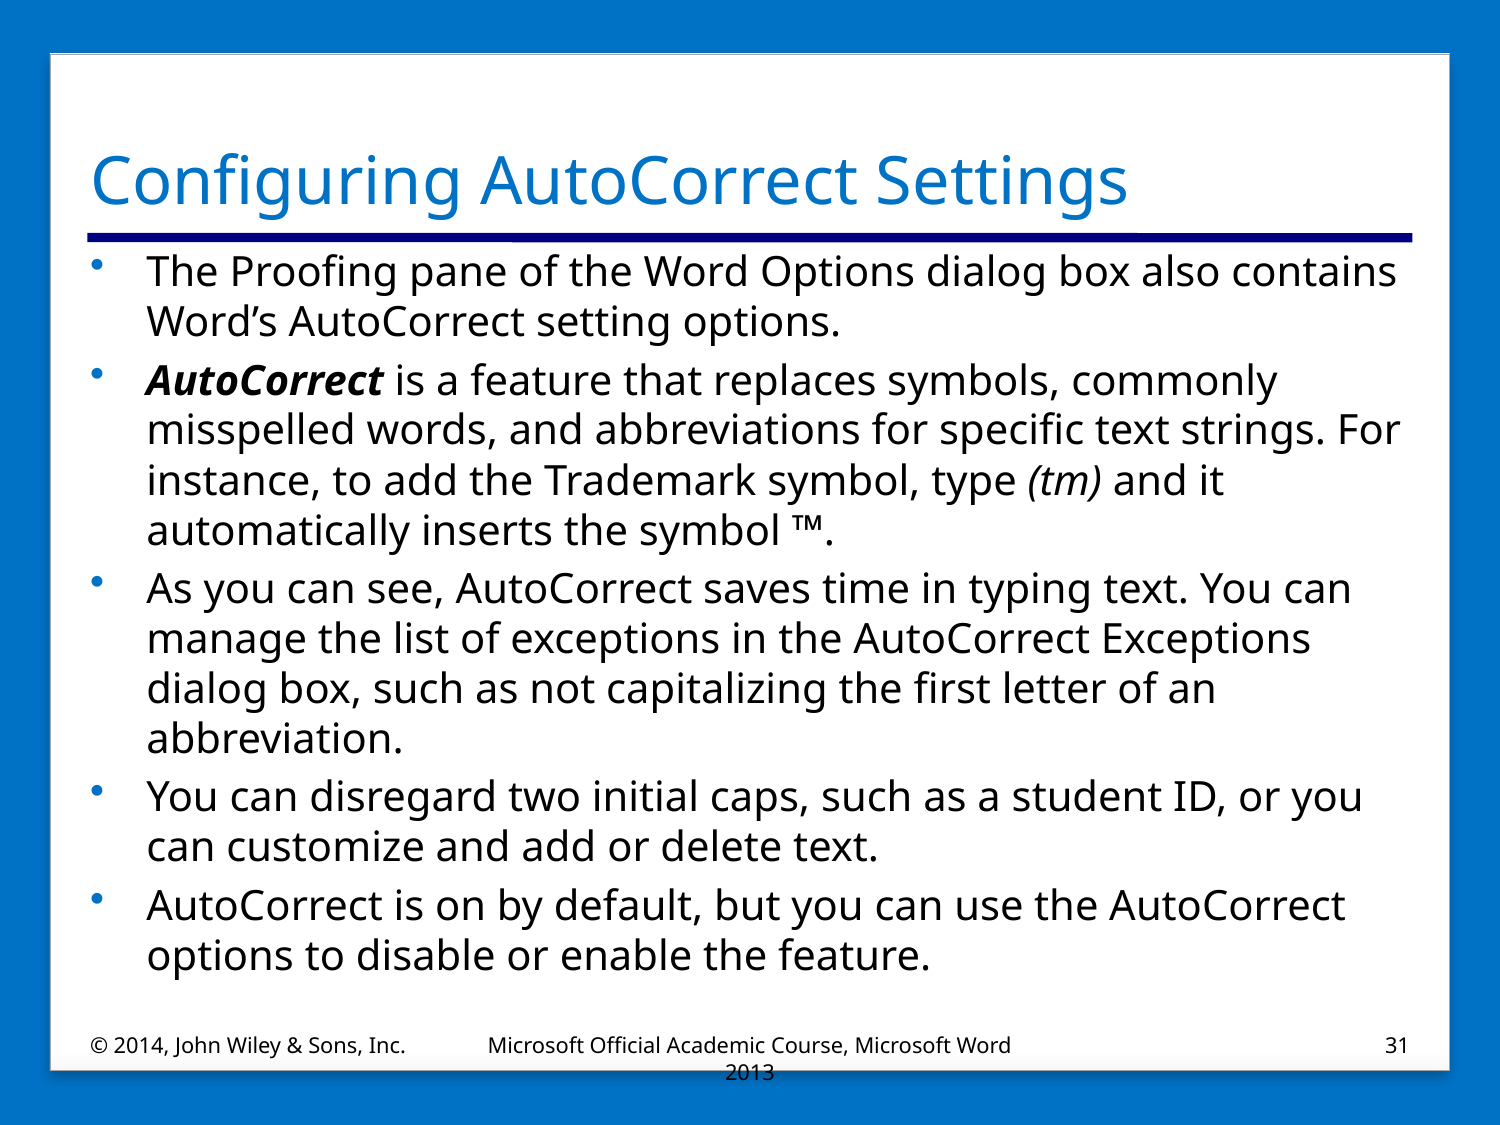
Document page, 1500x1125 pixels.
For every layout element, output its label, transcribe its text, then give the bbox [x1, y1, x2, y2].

footer Microsoft Official Academic Course, Microsoft Word 2013 [449, 1024, 1051, 1103]
title Configuring AutoCorrect Settings [74, 74, 1426, 226]
slide_number © 2014, John Wiley & Sons, Inc. [74, 1024, 426, 1103]
list The Prooﬁng pane of the Word Options dialog box also contains Word’s AutoCorrect setting options. AutoCorrect is a feature that replaces symbols, commonly misspelled words, and abbreviations for specific text strings. For instance, to add the Trademark symbol, type (tm) and it automatically inserts the symbol ™. As you can see, AutoCorrect saves time in typing text. You can manage the list of exceptions in the AutoCorrect Exceptions dialog box, such as not capitalizing the first letter of an abbreviation. You can disregard two initial caps, such as a student ID, or you can customize and add or delete text. AutoCorrect is on by default, but you can use the AutoCorrect options to disable or enable the feature. [75, 237, 1425, 1063]
slide_number 31 [1074, 1024, 1426, 1103]
